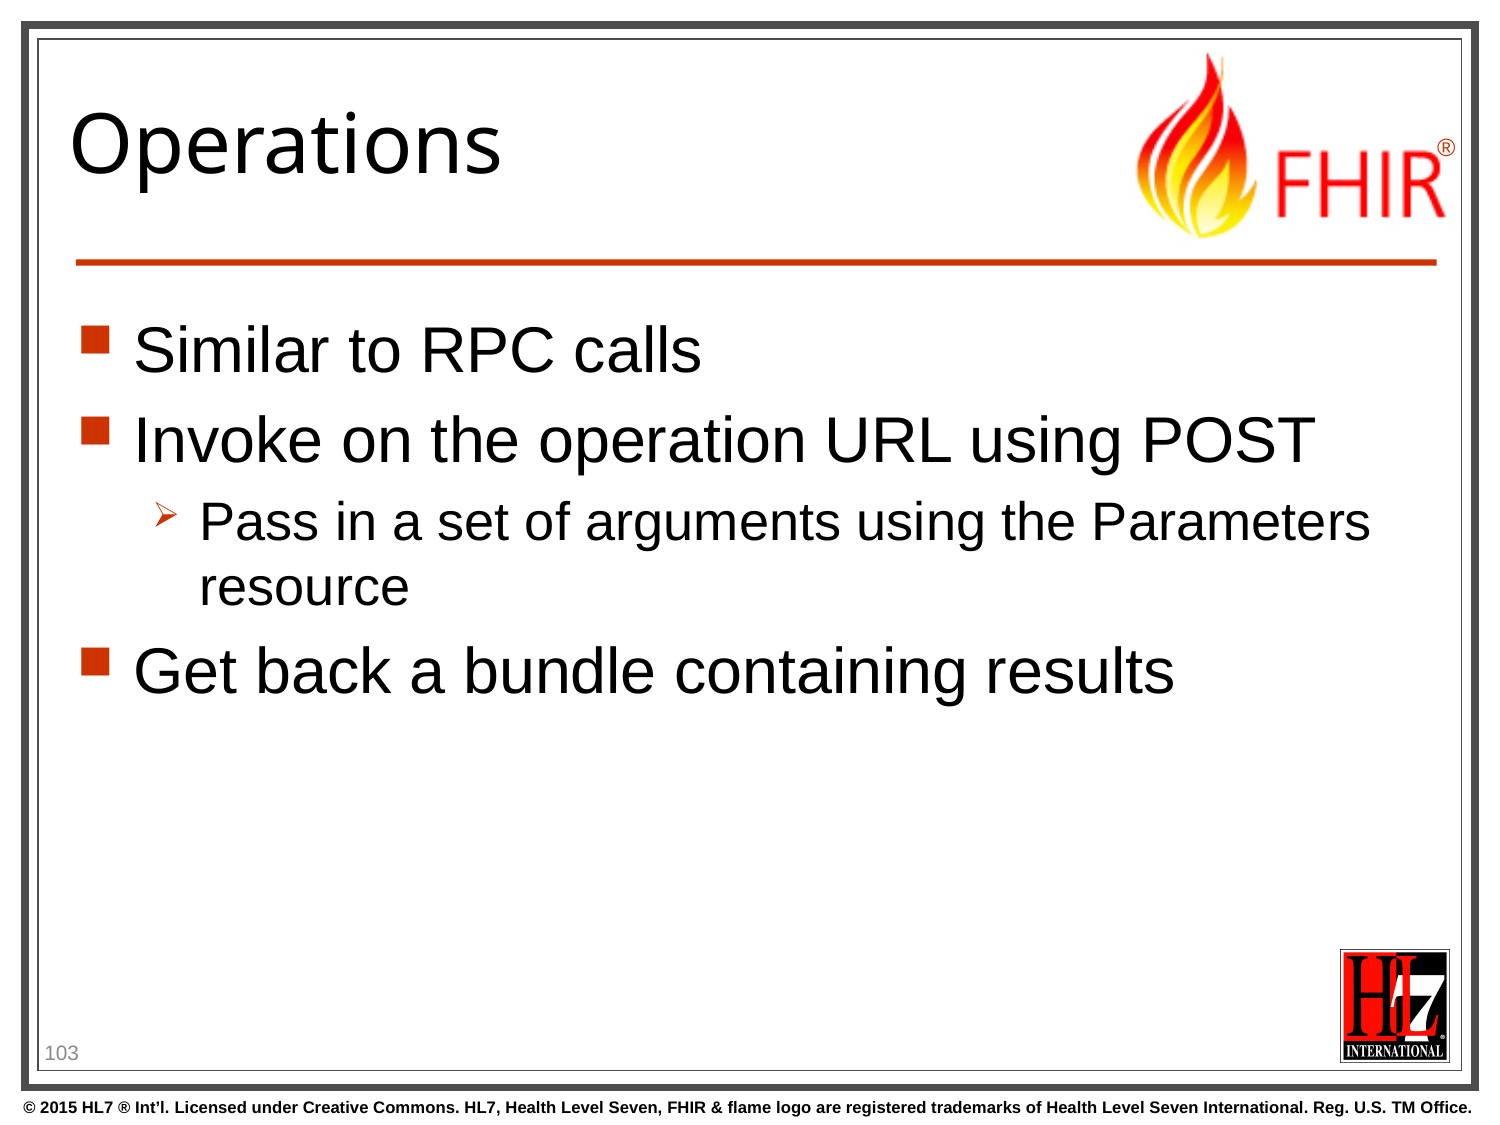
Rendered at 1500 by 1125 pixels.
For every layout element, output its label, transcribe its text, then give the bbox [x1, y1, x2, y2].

picture [1124, 42, 1458, 249]
slide_number 103 [29, 1034, 148, 1071]
list Similar to RPC calls Invoke on the operation URL using POST Pass in a set of arguments using the Parameters resource Get back a bundle containing results [62, 299, 1438, 1059]
title Operations [53, 54, 1128, 244]
picture [1340, 949, 1450, 1063]
